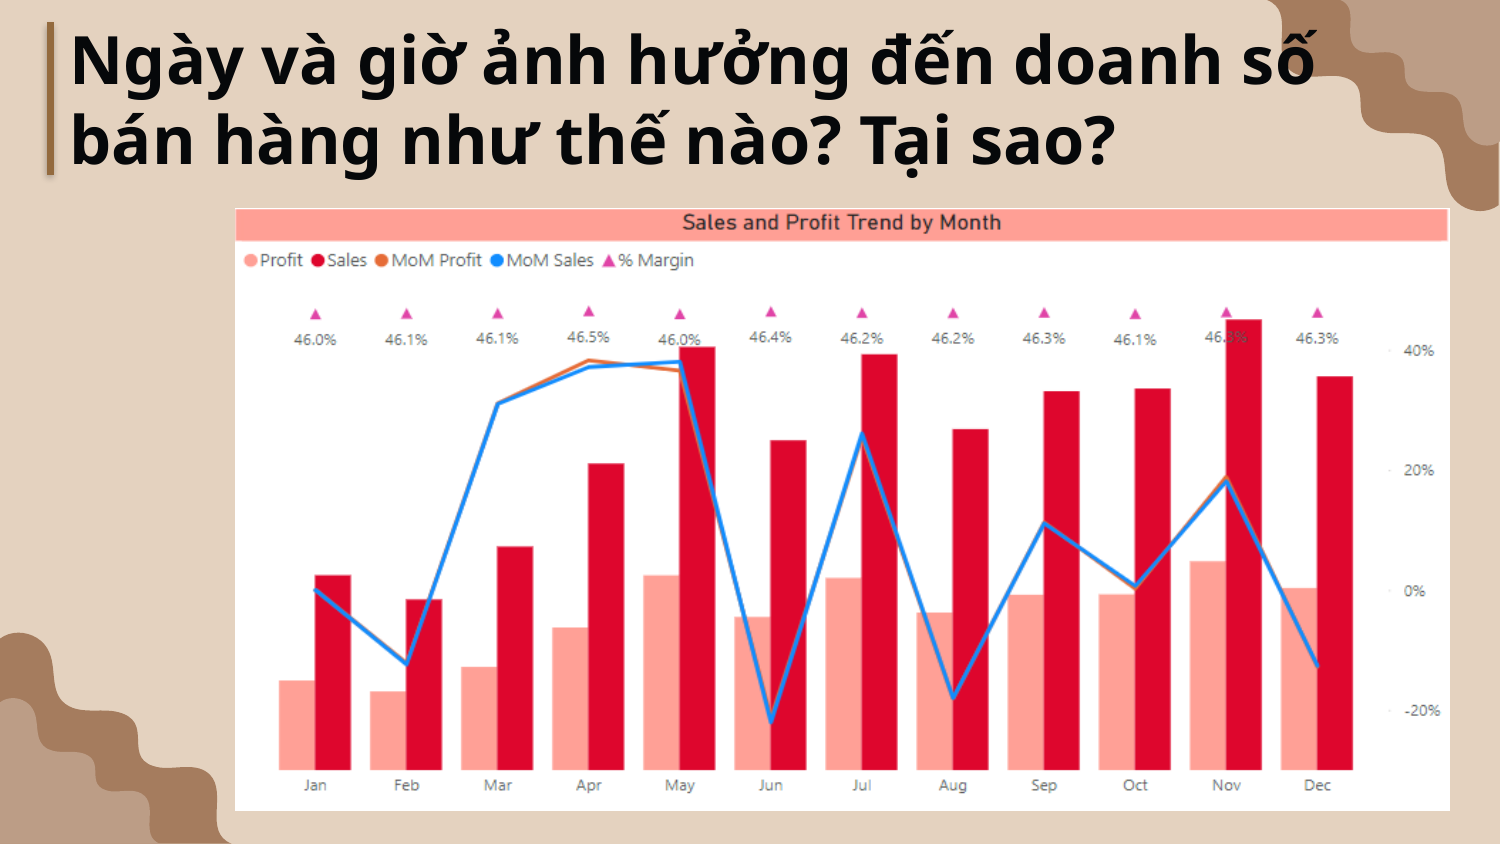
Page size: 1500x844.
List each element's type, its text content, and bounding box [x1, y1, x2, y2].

title Ngày và giờ ảnh hưởng đến doanh số bán hàng như thế nào? Tại sao? [54, 2, 1450, 166]
picture [235, 208, 1450, 811]
